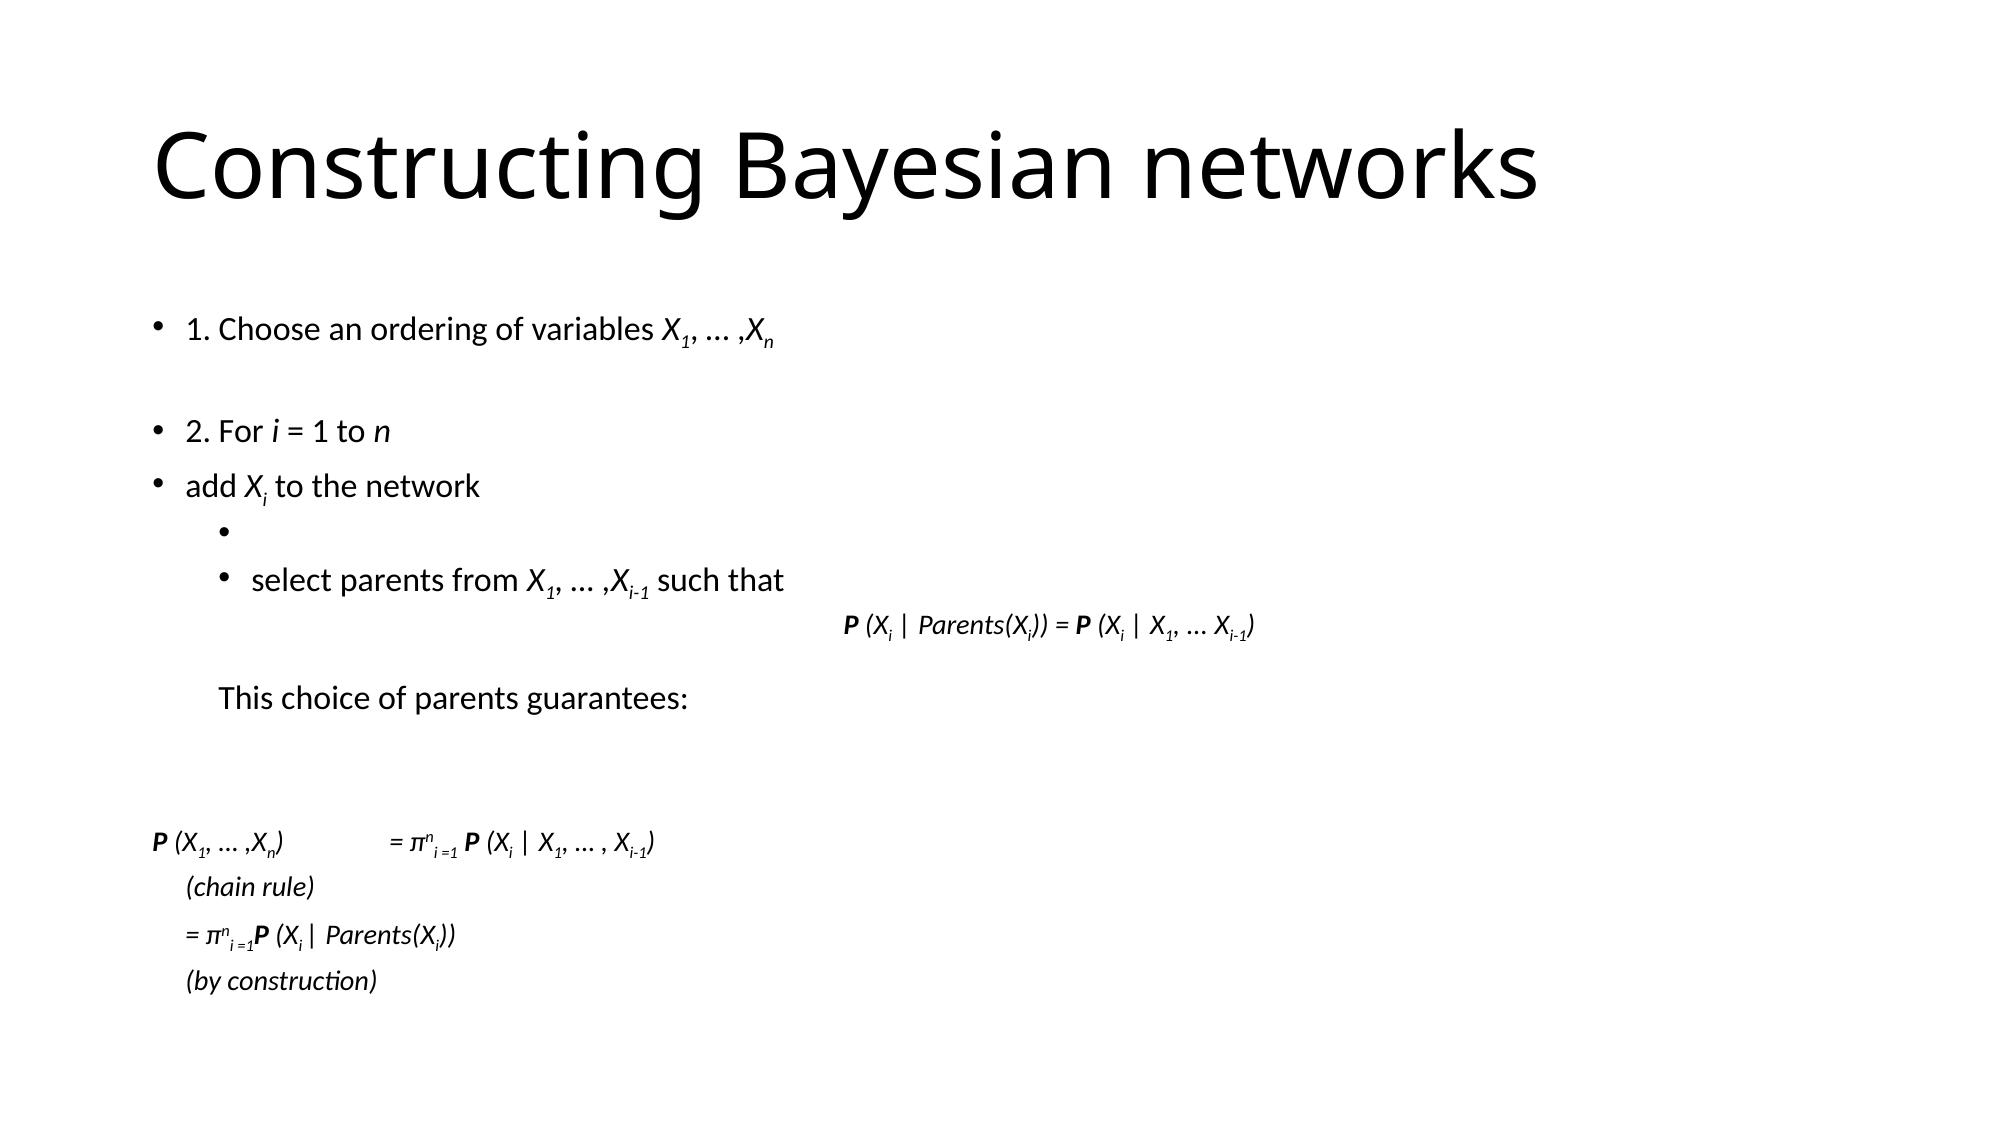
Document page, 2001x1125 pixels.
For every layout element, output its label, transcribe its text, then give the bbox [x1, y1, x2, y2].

list 1. Choose an ordering of variables X1, … ,Xn 2. For i = 1 to n add Xi to the network select parents from X1, … ,Xi-1 such that P (Xi | Parents(Xi)) = P (Xi | X1, ... Xi-1) This choice of parents guarantees: P (X1, … ,Xn) = πni =1 P (Xi | X1, … , Xi-1) (chain rule) = πni =1P (Xi | Parents(Xi)) (by construction) [137, 299, 1863, 1014]
title Constructing Bayesian networks [137, 59, 1863, 278]
